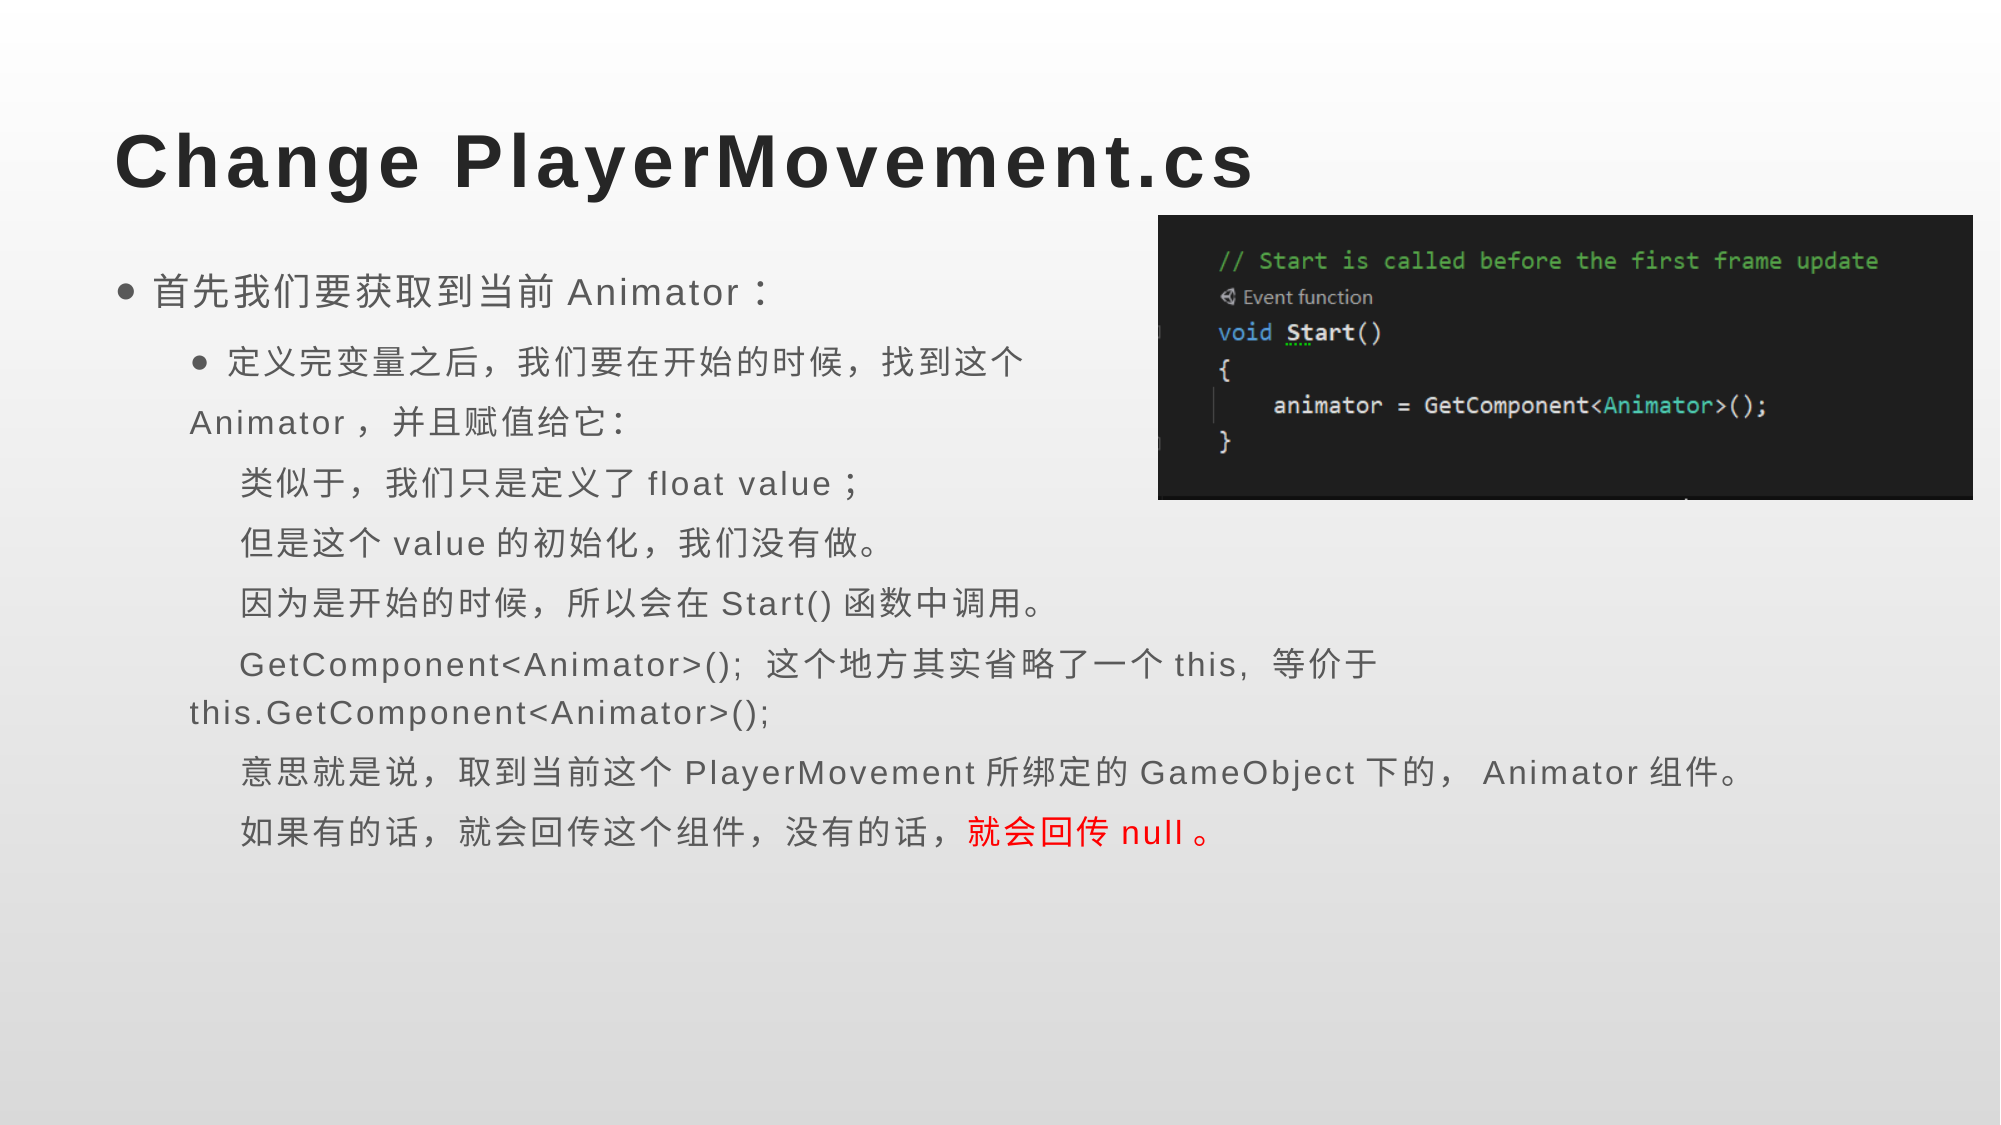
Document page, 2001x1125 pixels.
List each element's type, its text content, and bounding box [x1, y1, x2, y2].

list 首先我们要获取到当前Animator： 定义完变量之后，我们要在开始的时候，找到这个 Animator，并且赋值给它： 类似于，我们只是定义了float value； 但是这个value的初始化，我们没有做。 因为是开始的时候，所以会在Start()函数中调用。 GetComponent<Animator>(); 这个地方其实省略了一个this, 等价于this.GetComponent<Animator>(); 意思就是说，取到当前这个PlayerMovement所绑定的GameObject下的，Animator组件。 如果有的话，就会回传这个组件，没有的话，就会回传null。 [99, 246, 1900, 1026]
title Change PlayerMovement.cs [99, 99, 1900, 216]
picture [1158, 215, 1973, 500]
